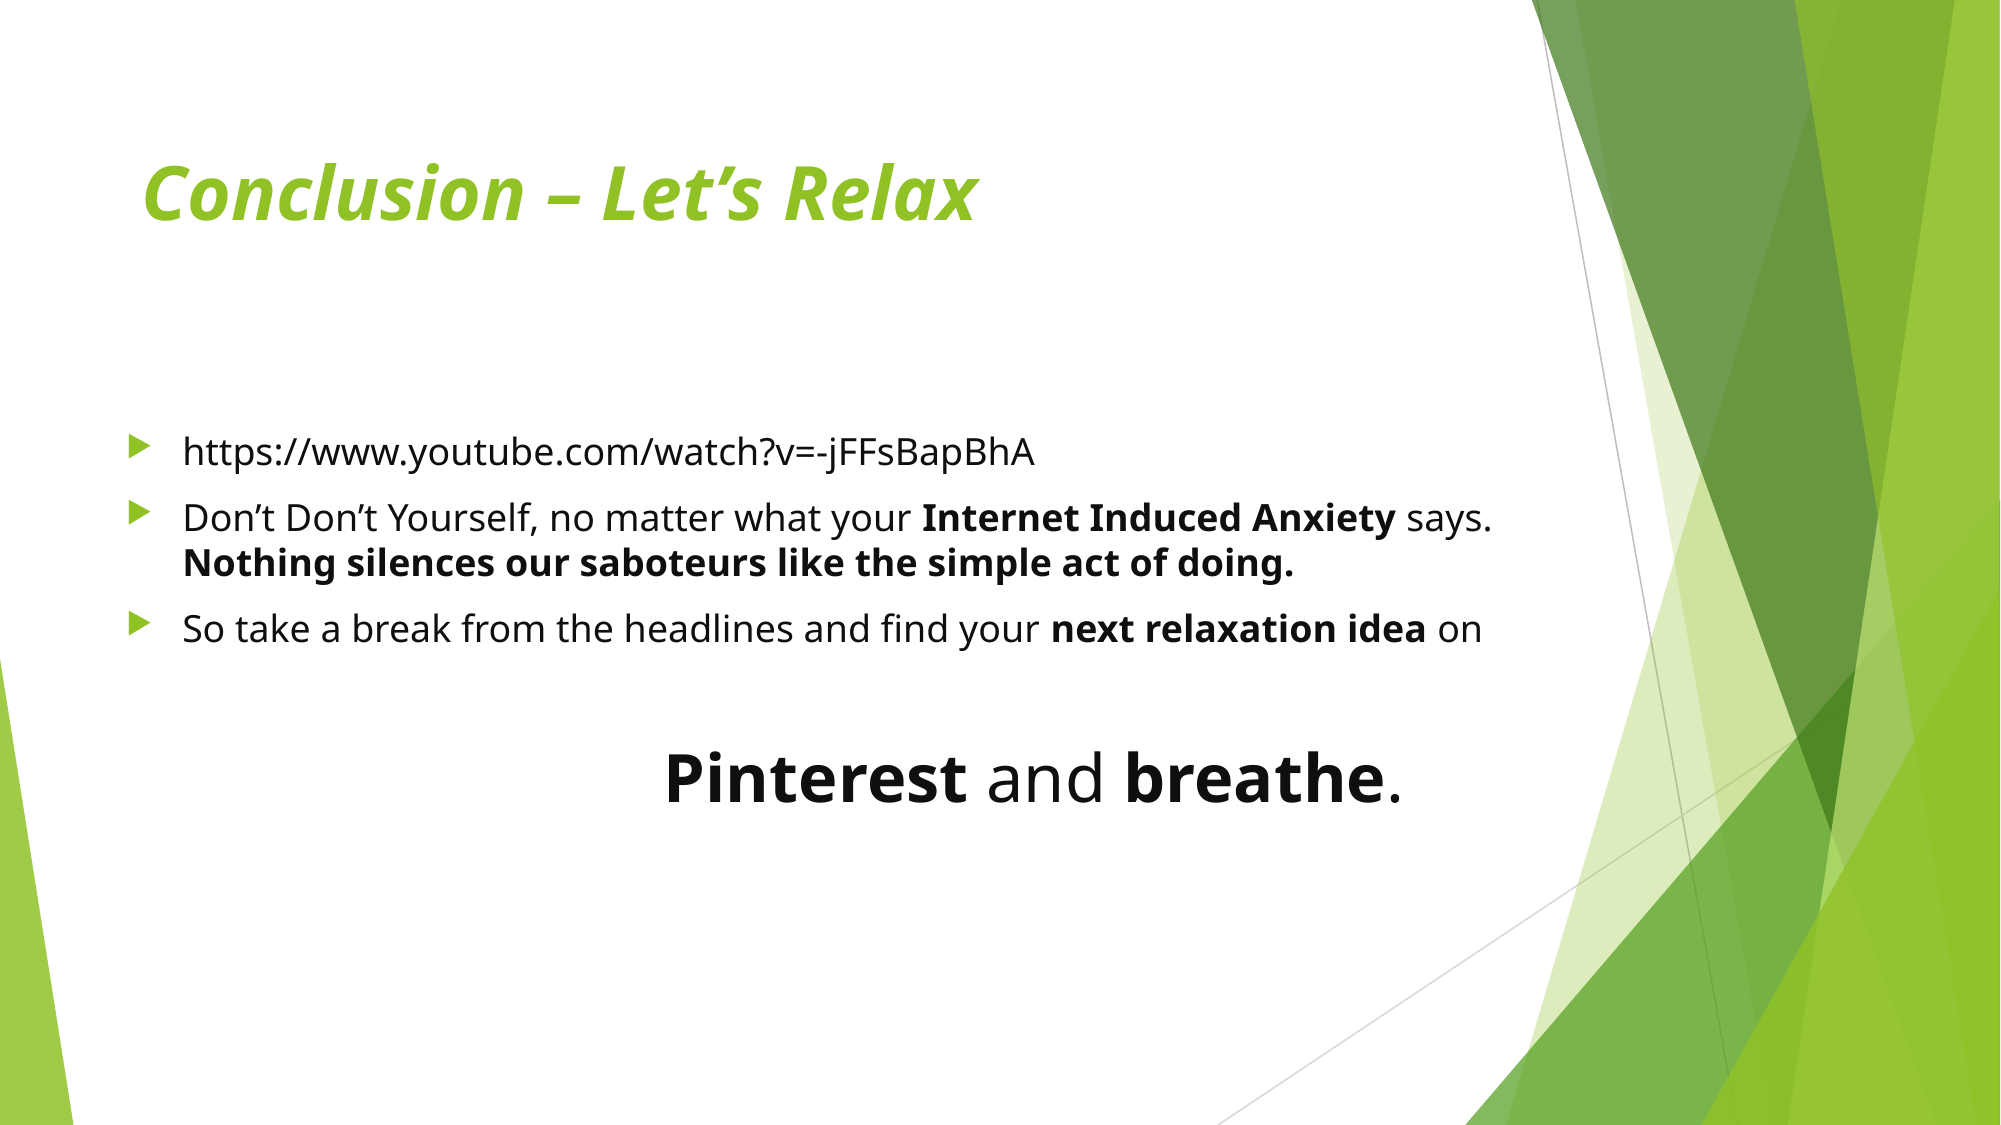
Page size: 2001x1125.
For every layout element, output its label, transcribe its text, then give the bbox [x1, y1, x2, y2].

title Conclusion – Let’s Relax [126, 137, 1537, 355]
list https://www.youtube.com/watch?v=-jFFsBapBhA Don’t Don’t Yourself, no matter what your Internet Induced Anxiety says. Nothing silences our saboteurs like the simple act of doing. So take a break from the headlines and find your next relaxation idea on Pinterest and breathe. [111, 354, 1522, 992]
